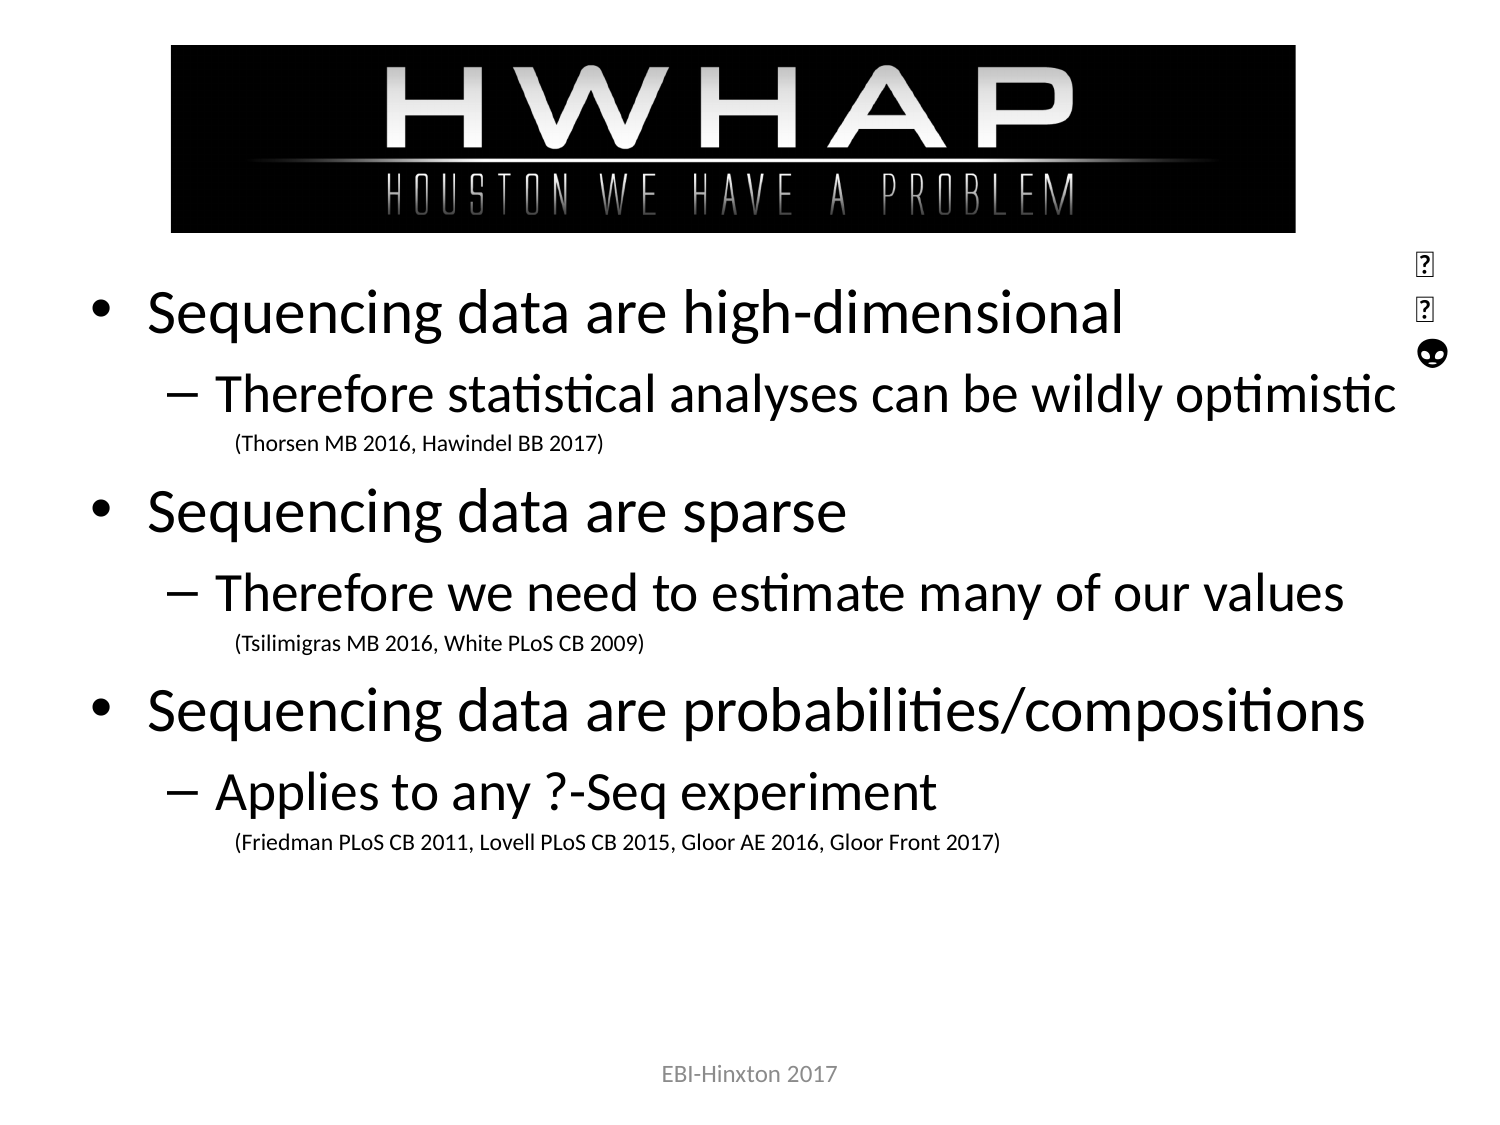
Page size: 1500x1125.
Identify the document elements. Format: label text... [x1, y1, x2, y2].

text_box 🐯 🐞 👽 [1400, 232, 1482, 383]
footer EBI-Hinxton 2017 [512, 1042, 988, 1103]
list Sequencing data are high-dimensional Therefore statistical analyses can be wildly optimistic (Thorsen MB 2016, Hawindel BB 2017) Sequencing data are sparse Therefore we need to estimate many of our values (Tsilimigras MB 2016, White PLoS CB 2009) Sequencing data are probabilities/compositions Applies to any ?-Seq experiment (Friedman PLoS CB 2011, Lovell PLoS CB 2015, Gloor AE 2016, Gloor Front 2017) Most of us are unaware of the problems [75, 262, 1425, 1005]
picture [172, 0, 1296, 702]
